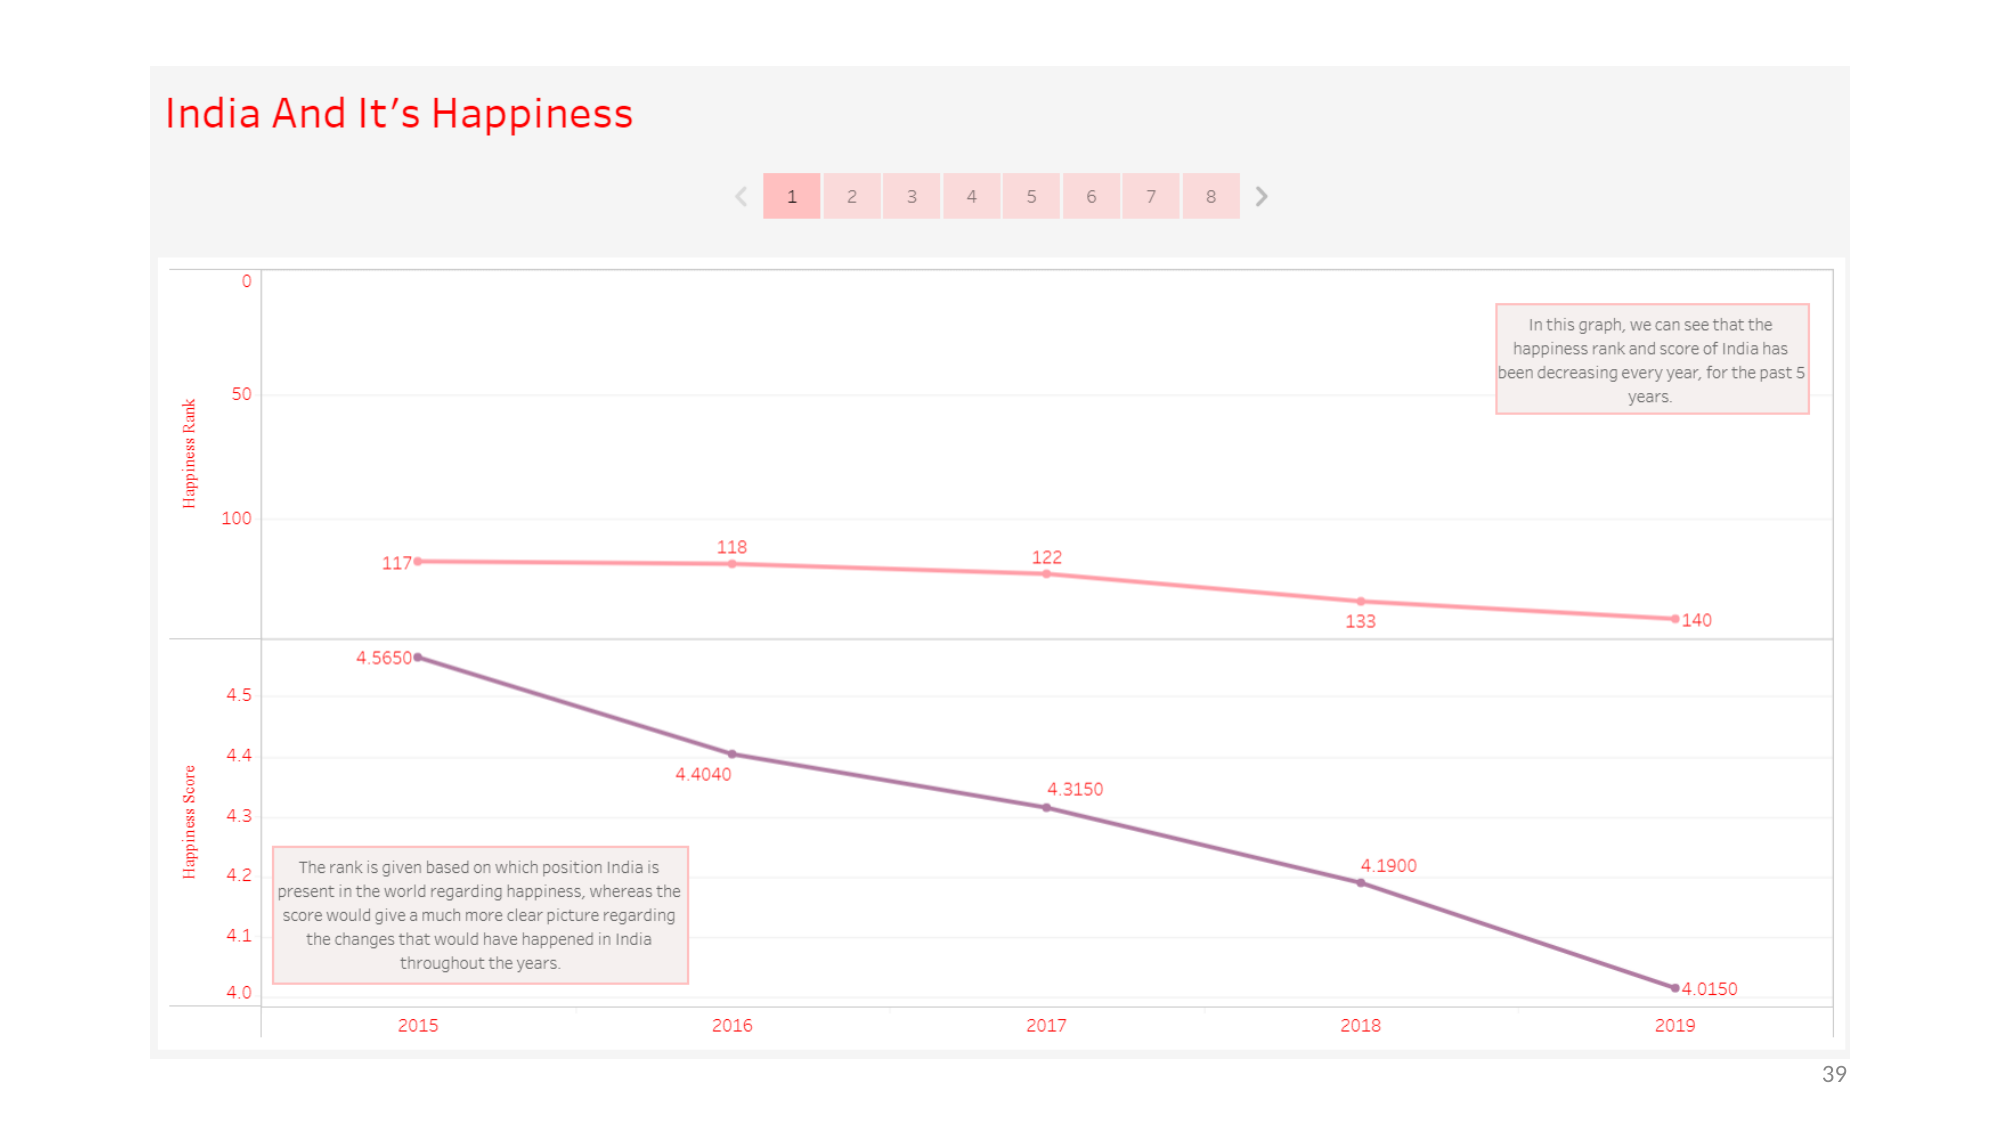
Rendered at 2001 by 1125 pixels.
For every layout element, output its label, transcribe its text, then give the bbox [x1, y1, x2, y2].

slide_number 39 [1412, 1042, 1863, 1103]
picture [150, 65, 1850, 1060]
